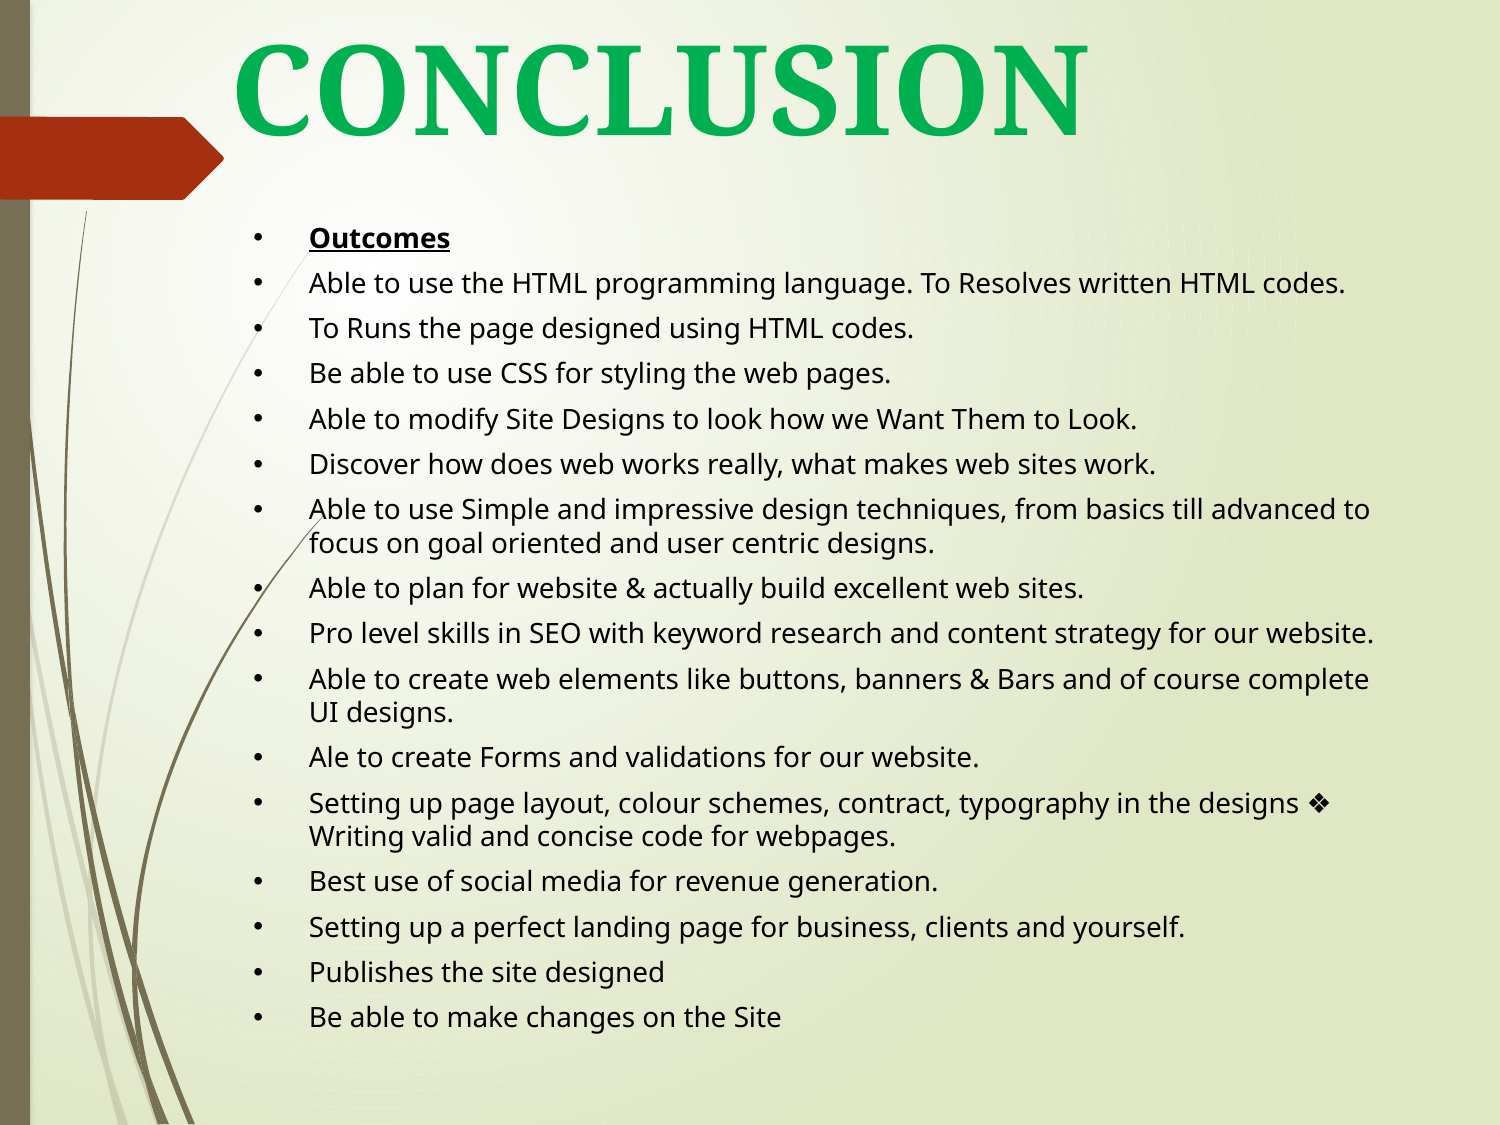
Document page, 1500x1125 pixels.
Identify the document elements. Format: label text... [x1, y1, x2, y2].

list Outcomes Able to use the HTML programming language. To Resolves written HTML codes. To Runs the page designed using HTML codes. Be able to use CSS for styling the web pages. Able to modify Site Designs to look how we Want Them to Look. Discover how does web works really, what makes web sites work. Able to use Simple and impressive design techniques, from basics till advanced to focus on goal oriented and user centric designs. Able to plan for website & actually build excellent web sites. Pro level skills in SEO with keyword research and content strategy for our website. Able to create web elements like buttons, banners & Bars and of course complete UI designs. Ale to create Forms and validations for our website. Setting up page layout, colour schemes, contract, typography in the designs ❖ Writing valid and concise code for webpages. Best use of social media for revenue generation. Setting up a perfect landing page for business, clients and yourself. Publishes the site designed Be able to make changes on the Site [238, 212, 1406, 1057]
title CONCLUSION [0, 137, 1350, 289]
